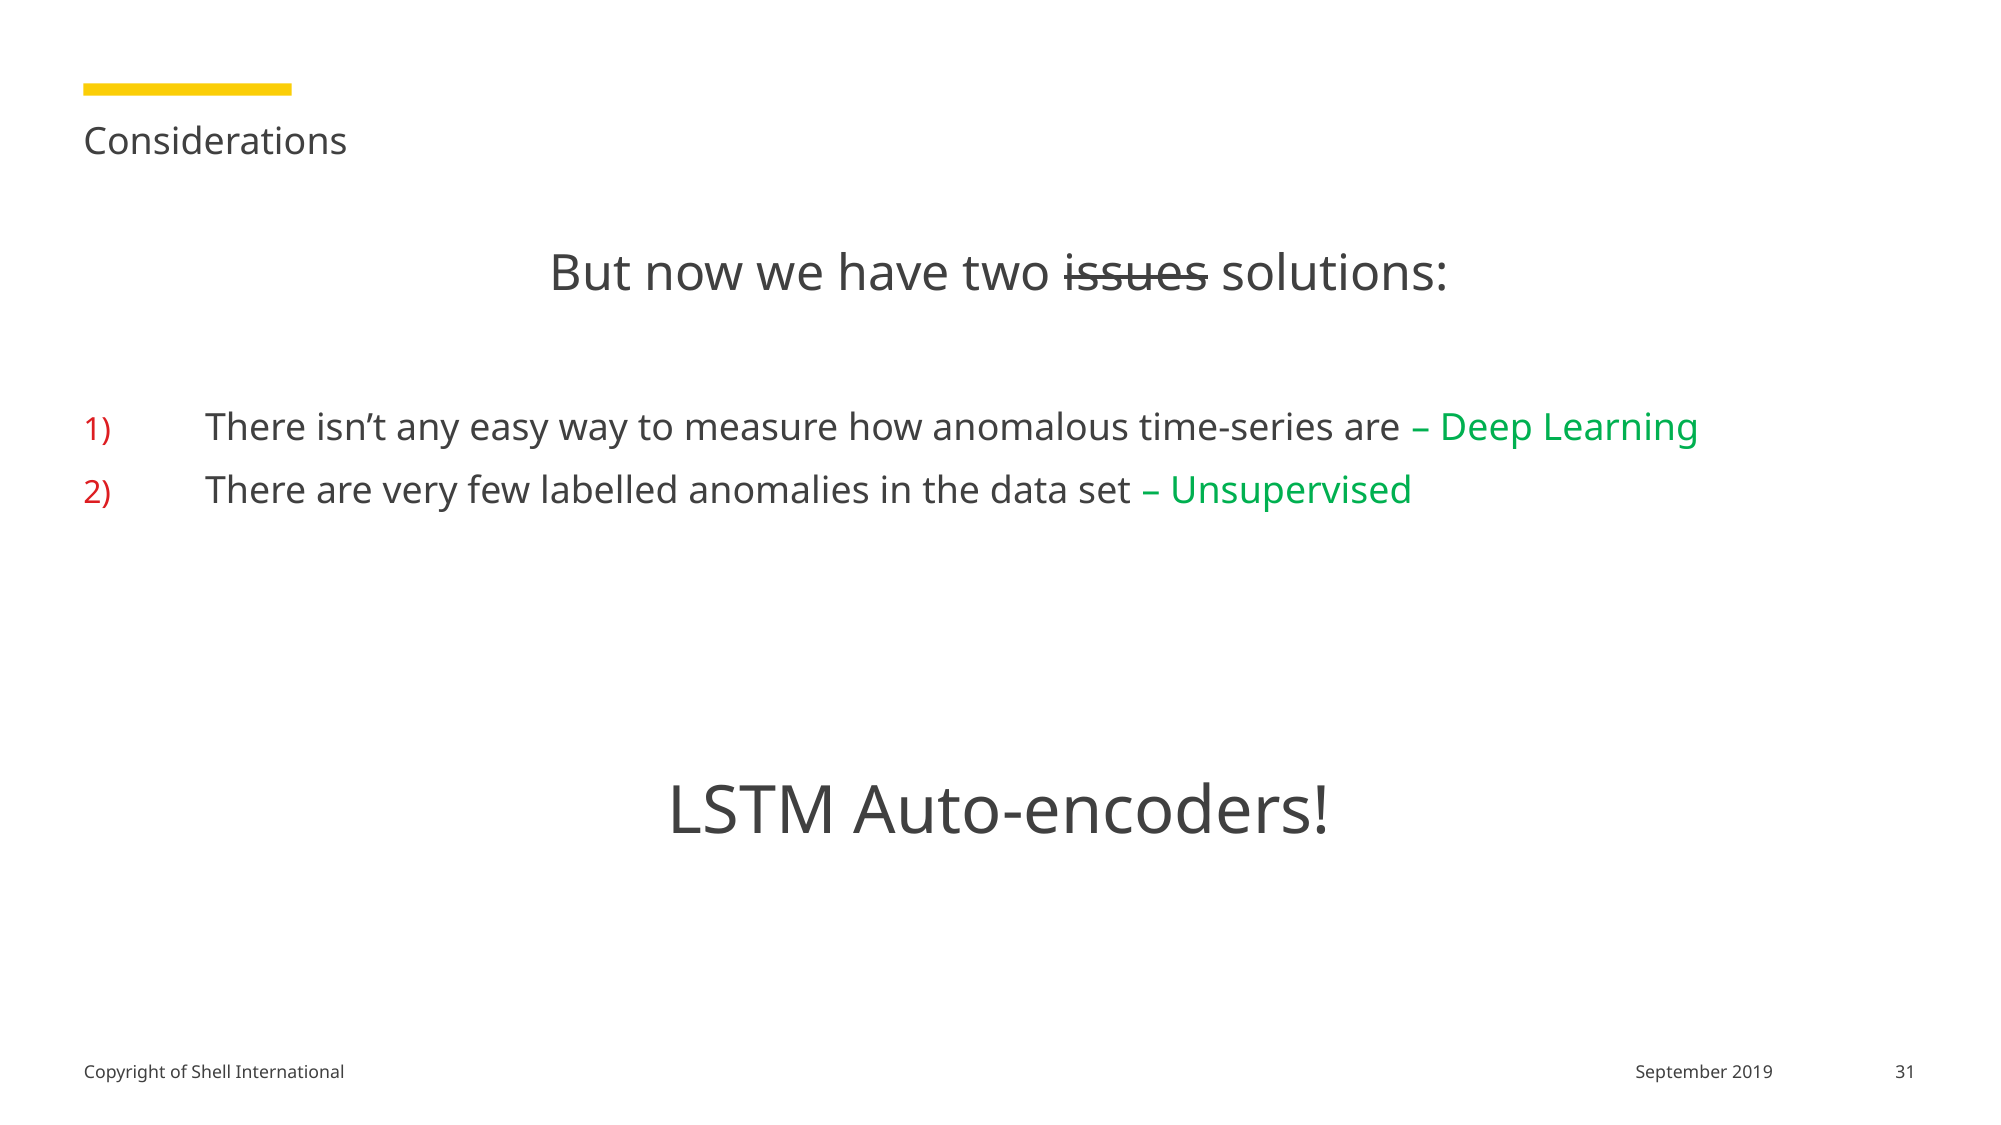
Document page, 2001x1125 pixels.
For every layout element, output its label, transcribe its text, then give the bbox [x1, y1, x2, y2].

list There isn’t any easy way to measure how anomalous time-series are – Deep Learning There are very few labelled anomalies in the data set – Unsupervised LSTM Auto-encoders! [83, 385, 1917, 1125]
title Considerations [83, 116, 1917, 241]
text_box But now we have two issues solutions: [83, 240, 1916, 385]
